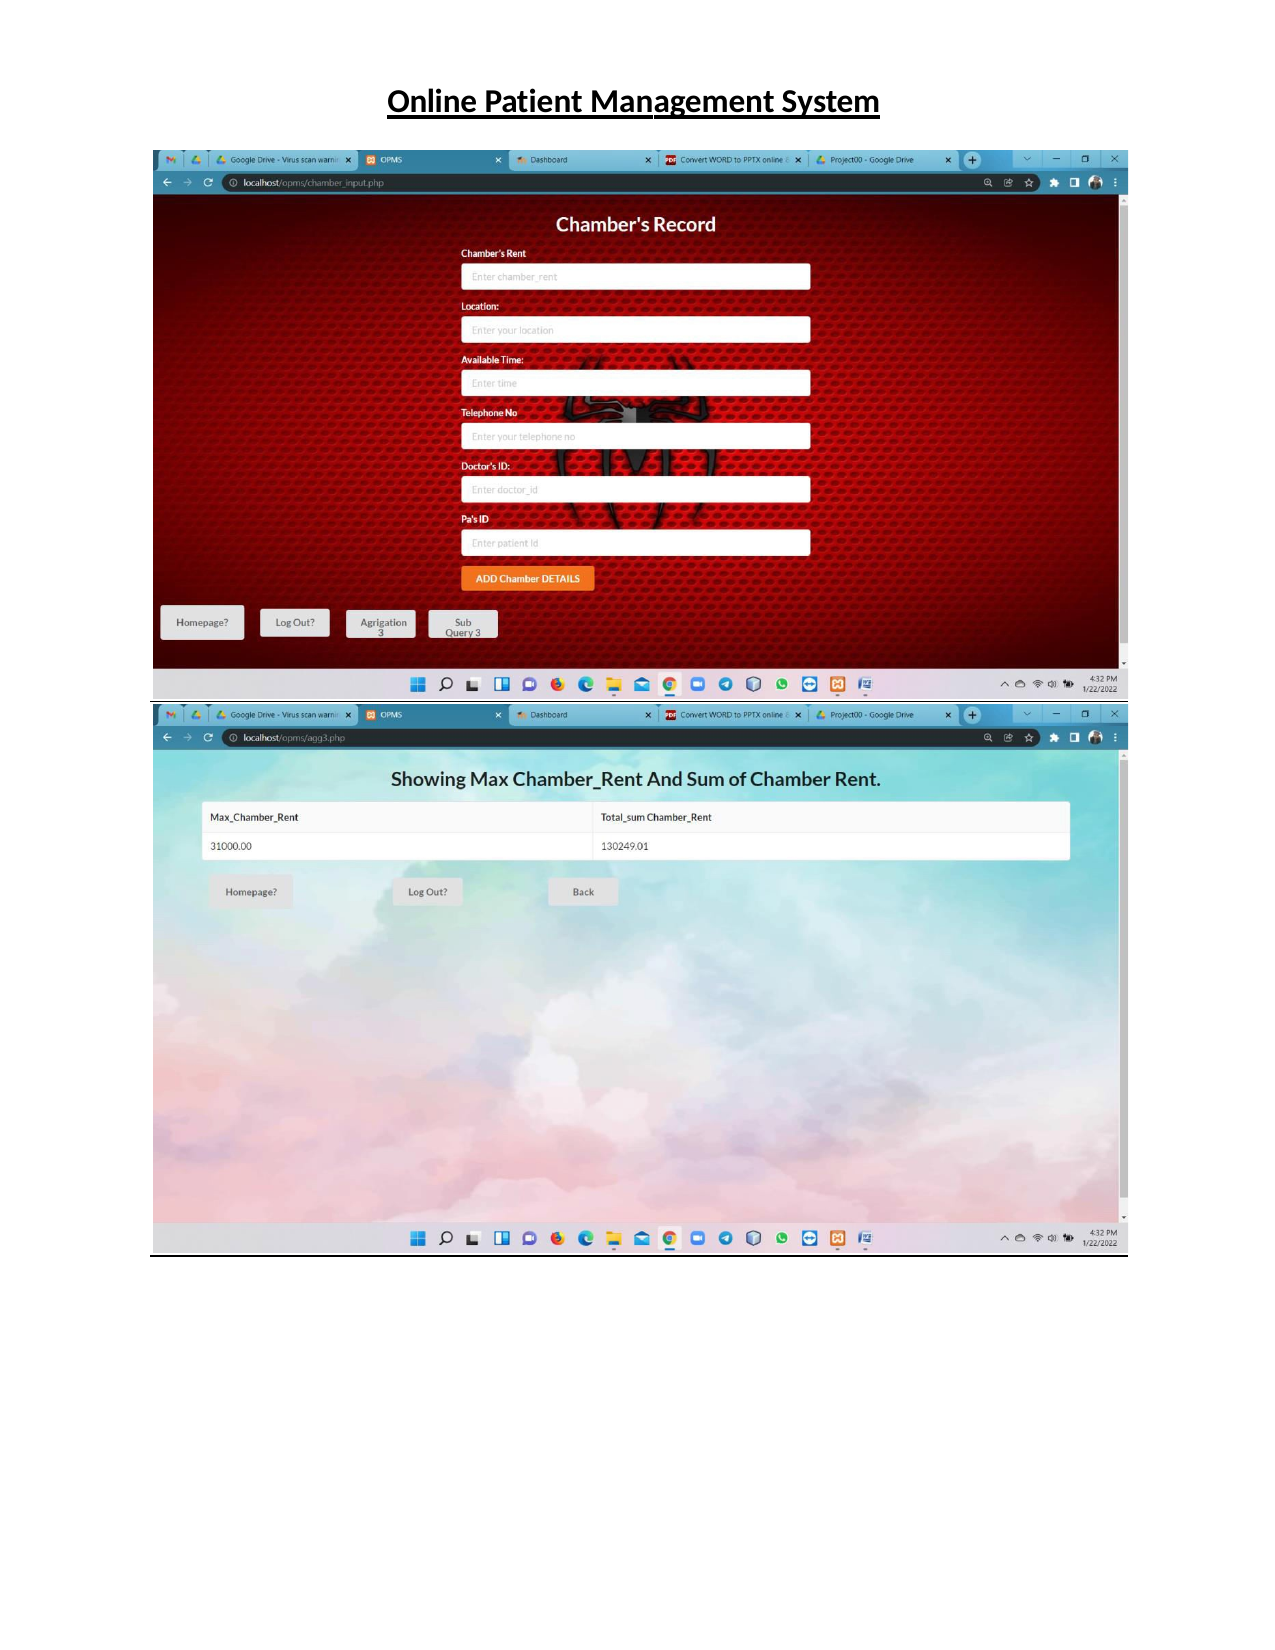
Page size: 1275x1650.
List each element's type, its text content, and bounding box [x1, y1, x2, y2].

text_box [153, 704, 1129, 1253]
text_box [153, 150, 1129, 699]
text_box Online Patient Management System [385, 79, 890, 120]
